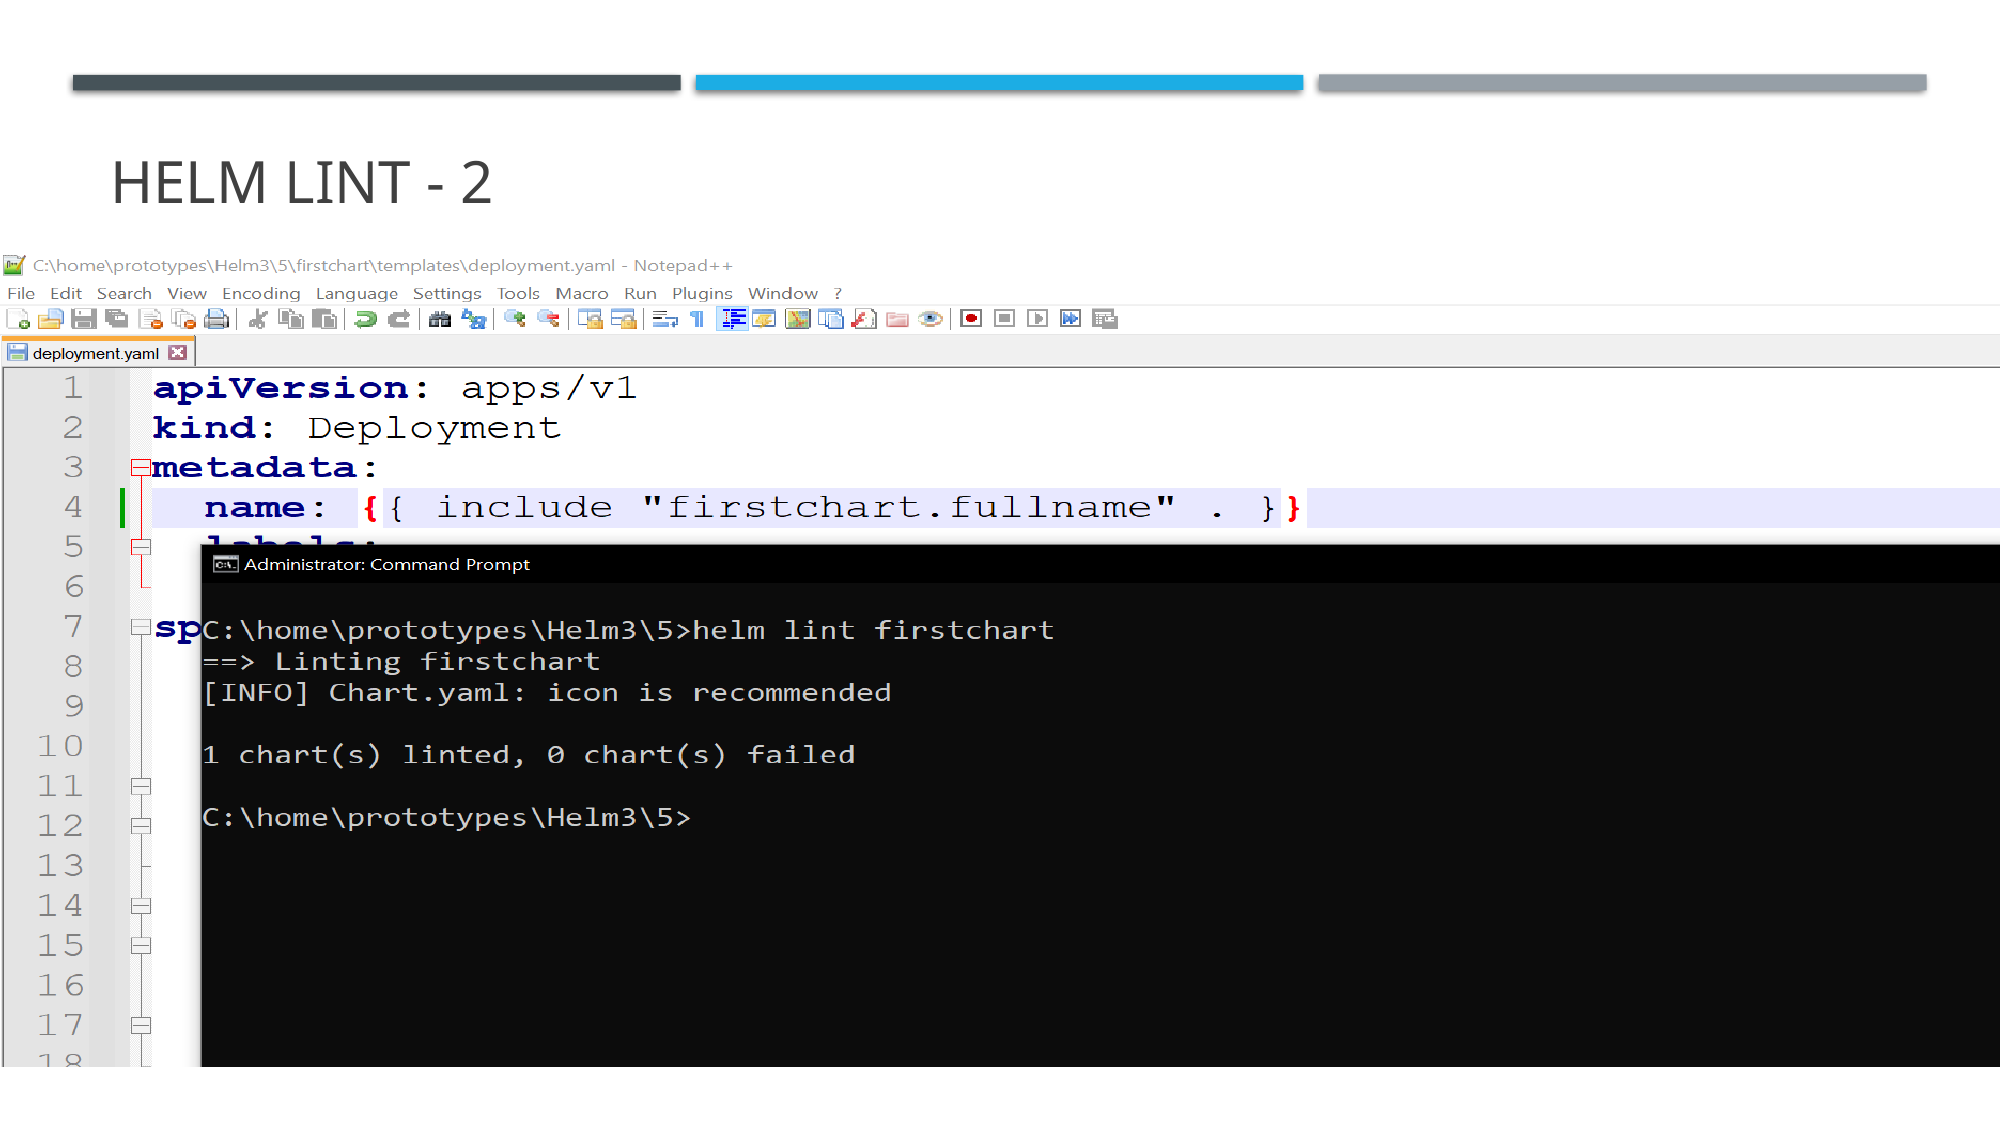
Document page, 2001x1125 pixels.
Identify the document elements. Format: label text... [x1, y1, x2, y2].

picture [0, 250, 2000, 1067]
title Helm lint - 2 [95, 115, 1905, 223]
